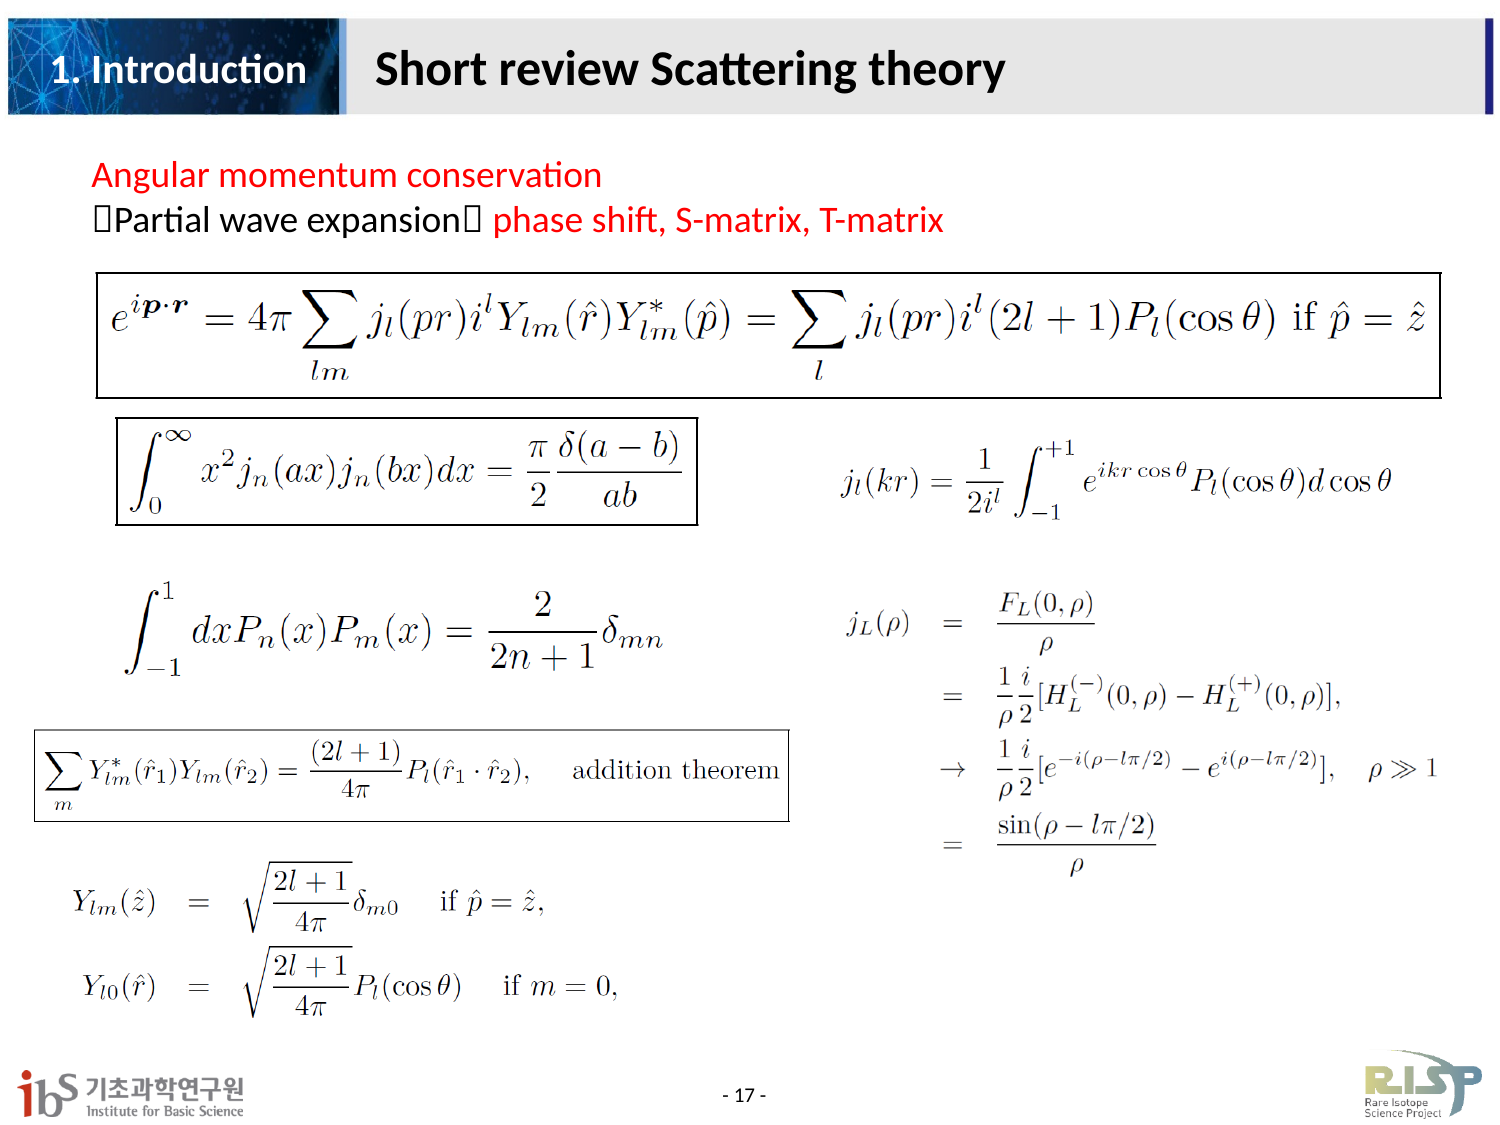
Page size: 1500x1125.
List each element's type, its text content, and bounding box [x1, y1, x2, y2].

picture [1364, 1049, 1482, 1119]
text_box Angular momentum conservation Partial wave expansion phase shift, S-matrix, T-matrix [76, 142, 1164, 248]
picture [76, 256, 1464, 546]
picture [2, 10, 1500, 130]
picture [832, 425, 1400, 529]
picture [17, 1070, 243, 1117]
picture [28, 720, 801, 838]
picture [123, 576, 669, 685]
picture [831, 581, 1451, 889]
picture [60, 858, 621, 1022]
